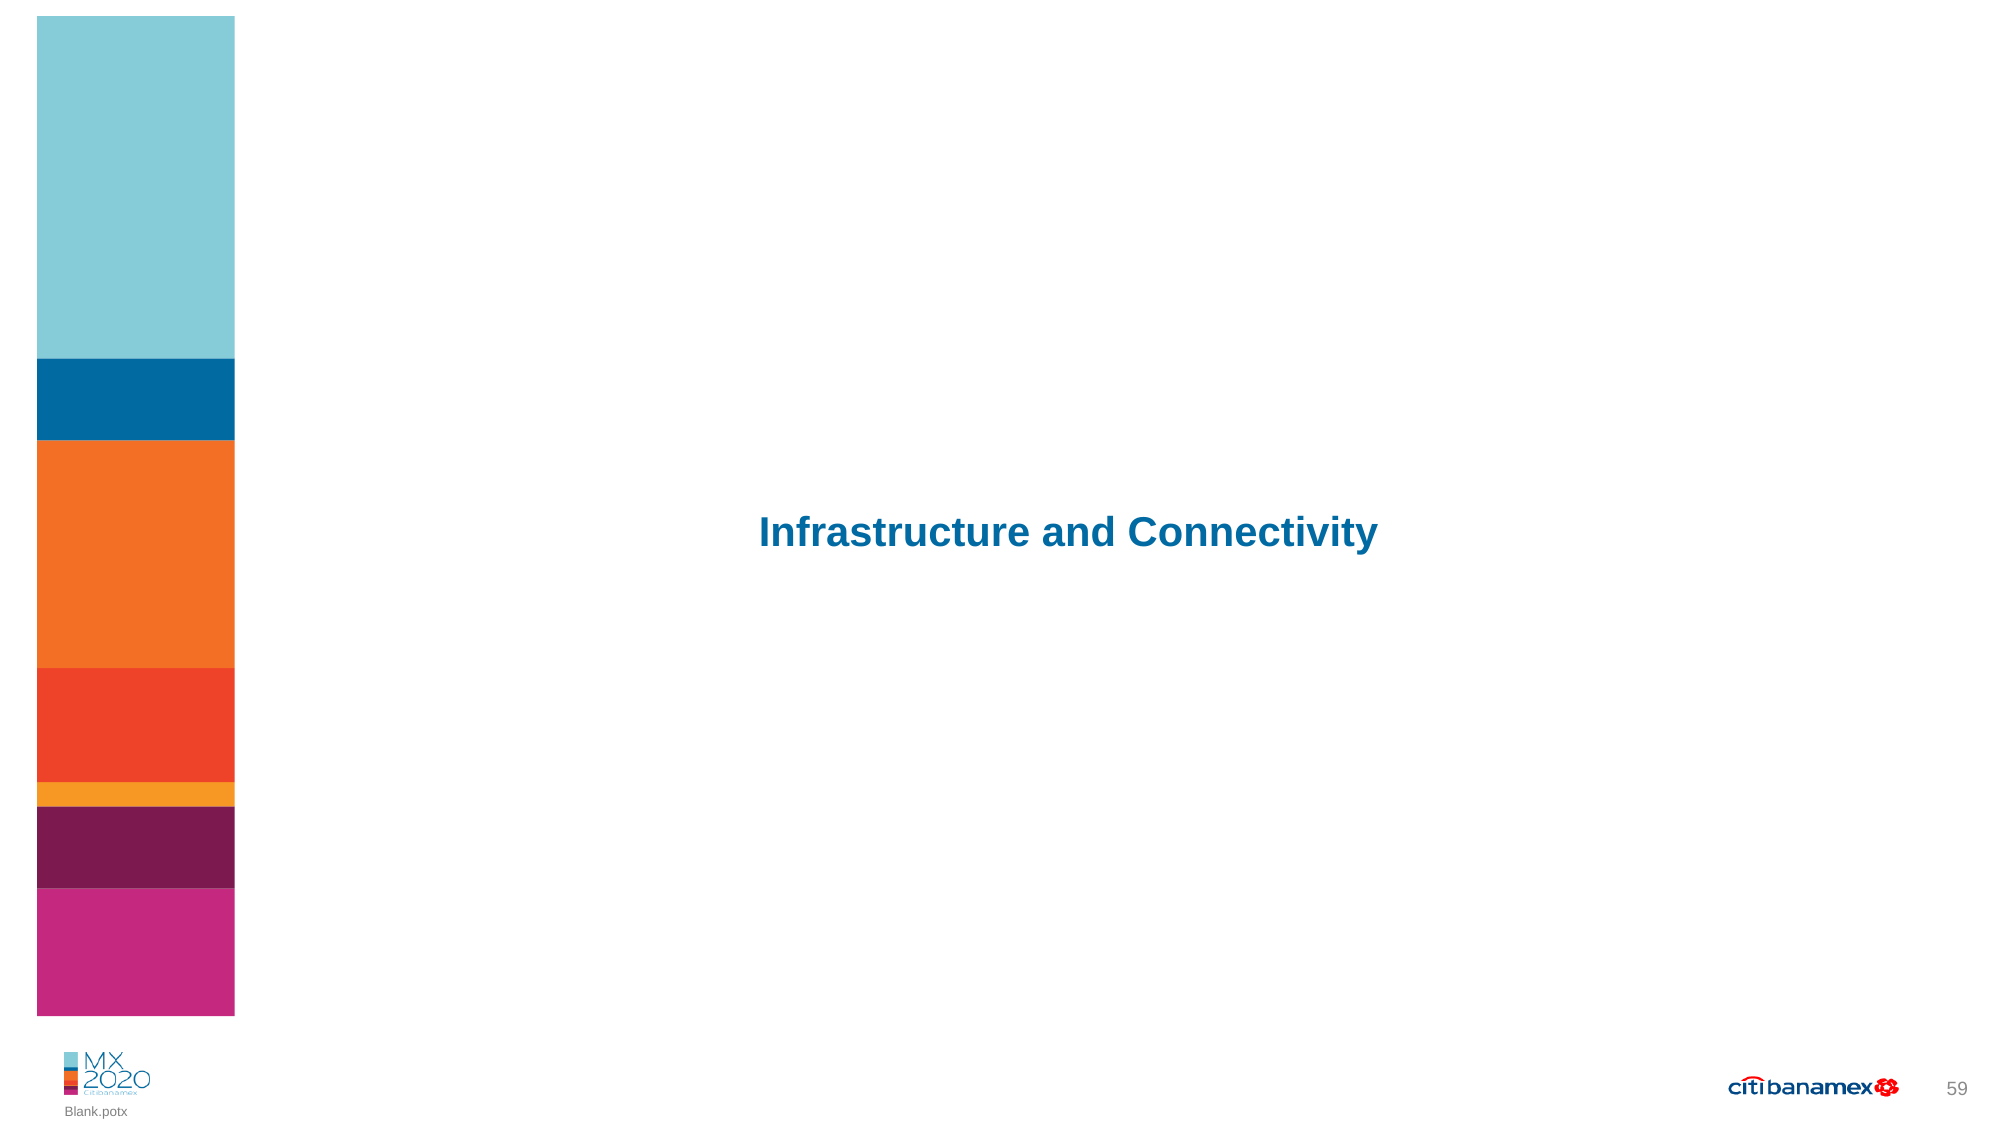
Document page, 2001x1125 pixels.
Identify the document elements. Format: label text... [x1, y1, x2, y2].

text_box Infrastructure and Connectivity [751, 496, 1412, 562]
picture [64, 1052, 150, 1095]
picture [1723, 1074, 1900, 1098]
